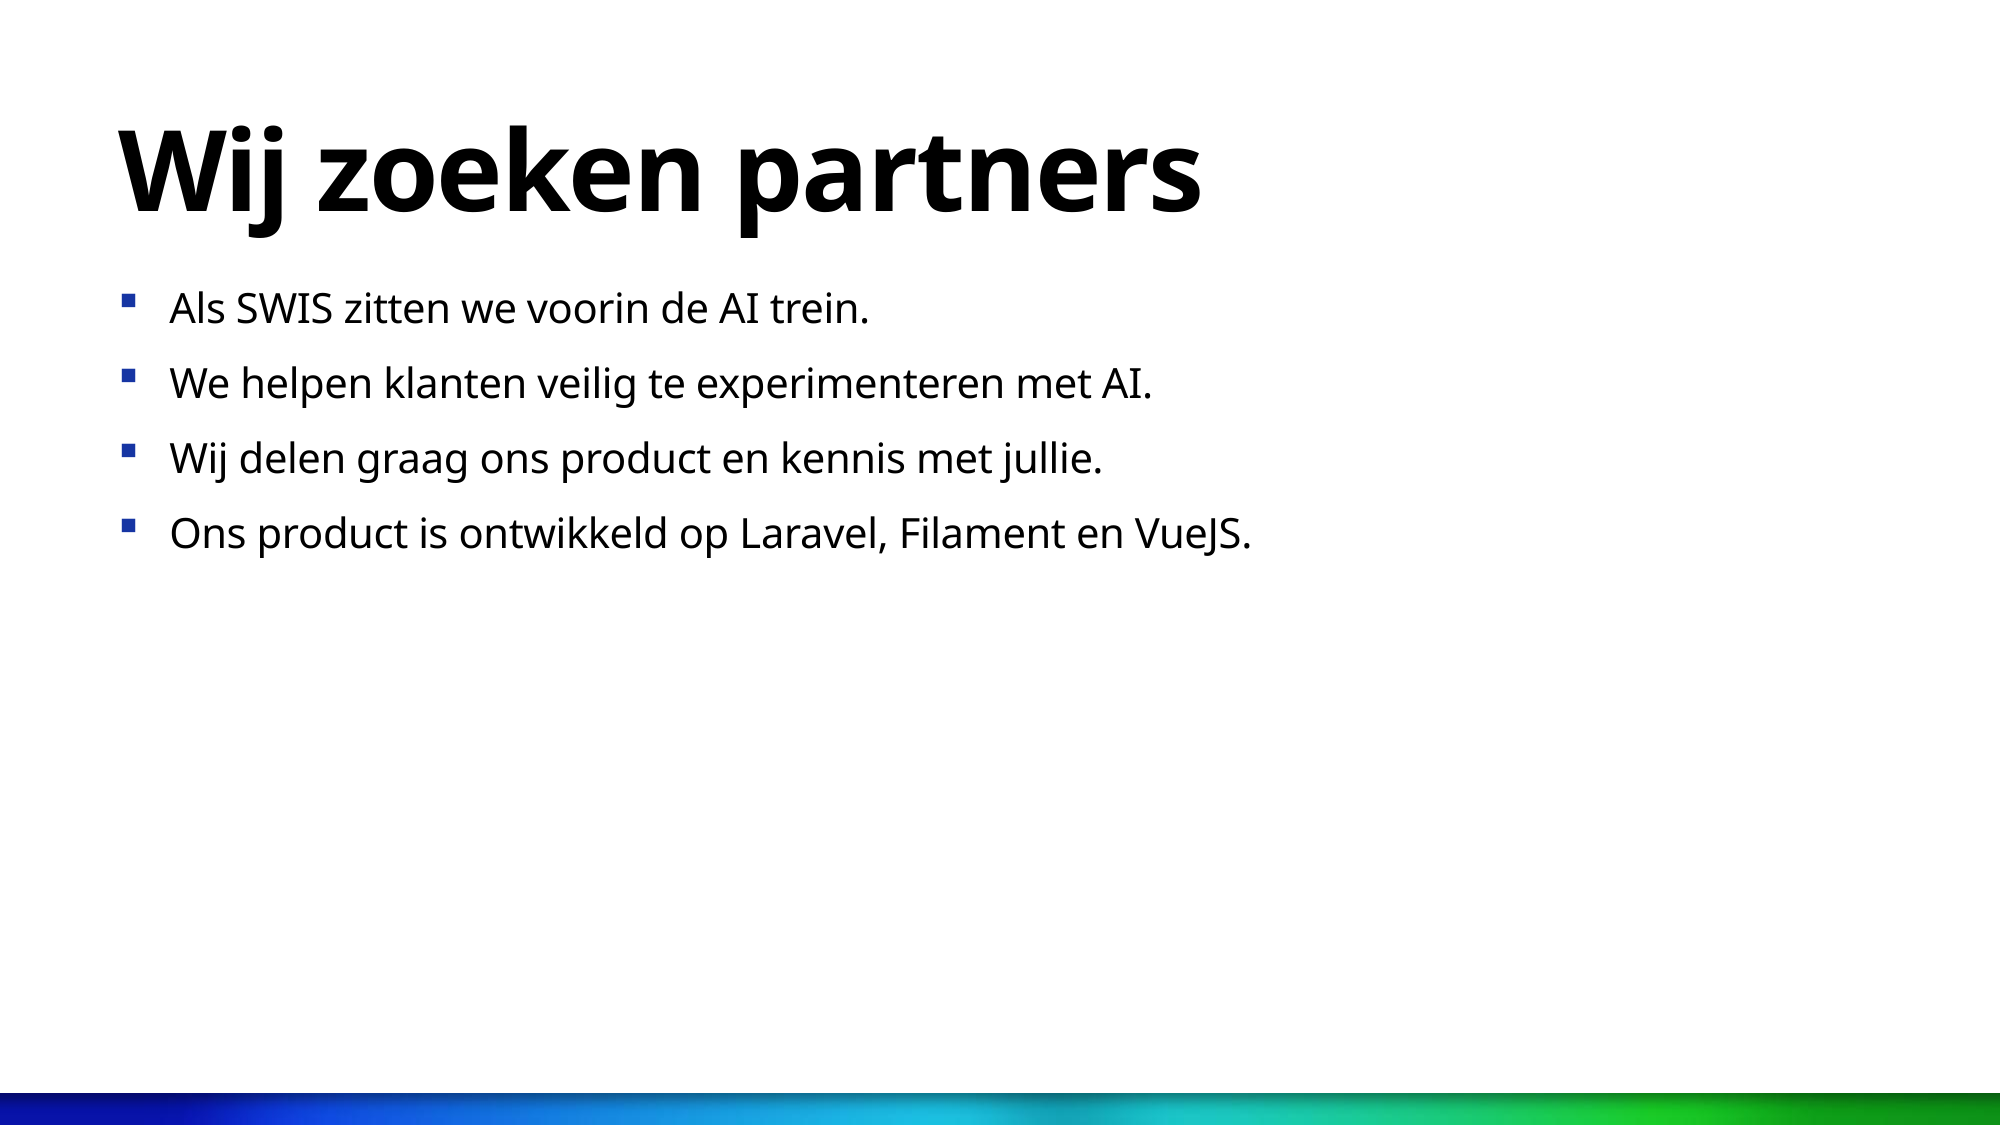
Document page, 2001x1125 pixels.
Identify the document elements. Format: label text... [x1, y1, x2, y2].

picture [0, 1093, 2000, 1125]
title Wij zoeken partners [118, 118, 1890, 225]
list Als SWIS zitten we voorin de AI trein. We helpen klanten veilig te experimenteren met AI. Wij delen graag ons product en kennis met jullie. Ons product is ontwikkeld op Laravel, Filament en VueJS. [118, 277, 1890, 962]
